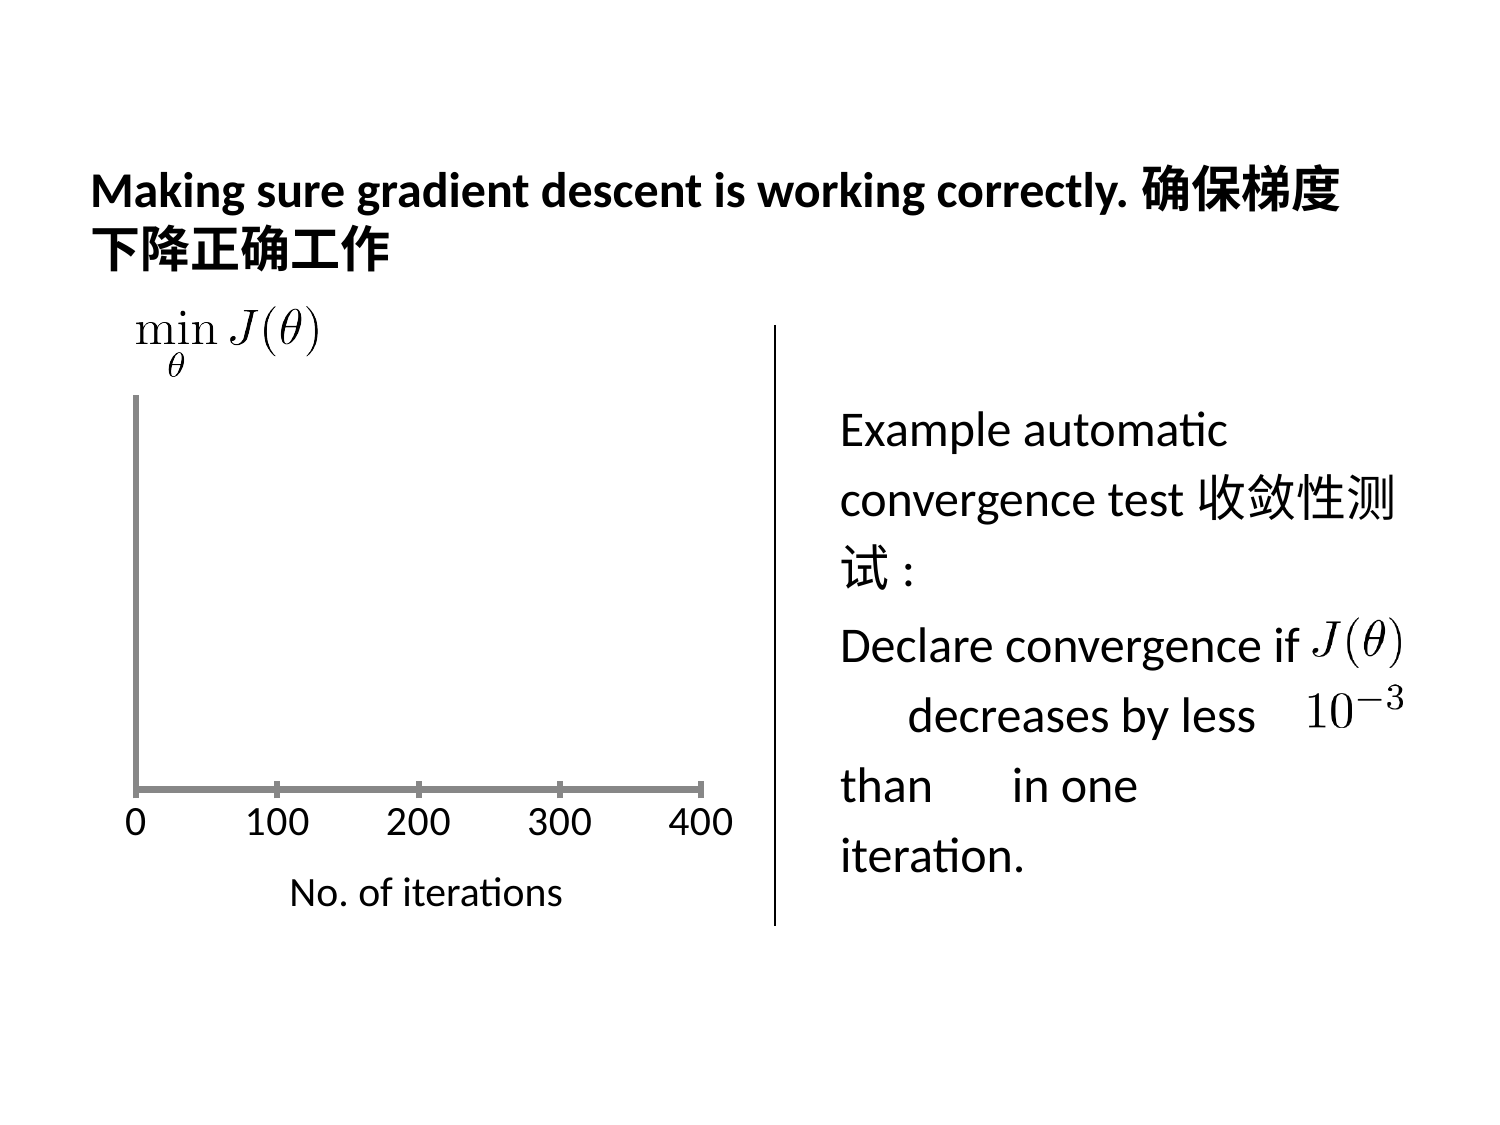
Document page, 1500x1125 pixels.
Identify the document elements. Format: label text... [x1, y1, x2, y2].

picture [1312, 617, 1401, 669]
text_box No. of iterations [137, 865, 716, 923]
text_box Declare convergence if decreases by less than in one iteration. [825, 595, 1326, 891]
text_box Making sure gradient descent is working correctly.确保梯度下降正确工作 [75, 149, 1363, 285]
text_box Example automatic convergence test收敛性测试: [825, 379, 1450, 604]
chart [112, 385, 747, 857]
picture [1307, 684, 1403, 729]
picture [136, 305, 318, 378]
